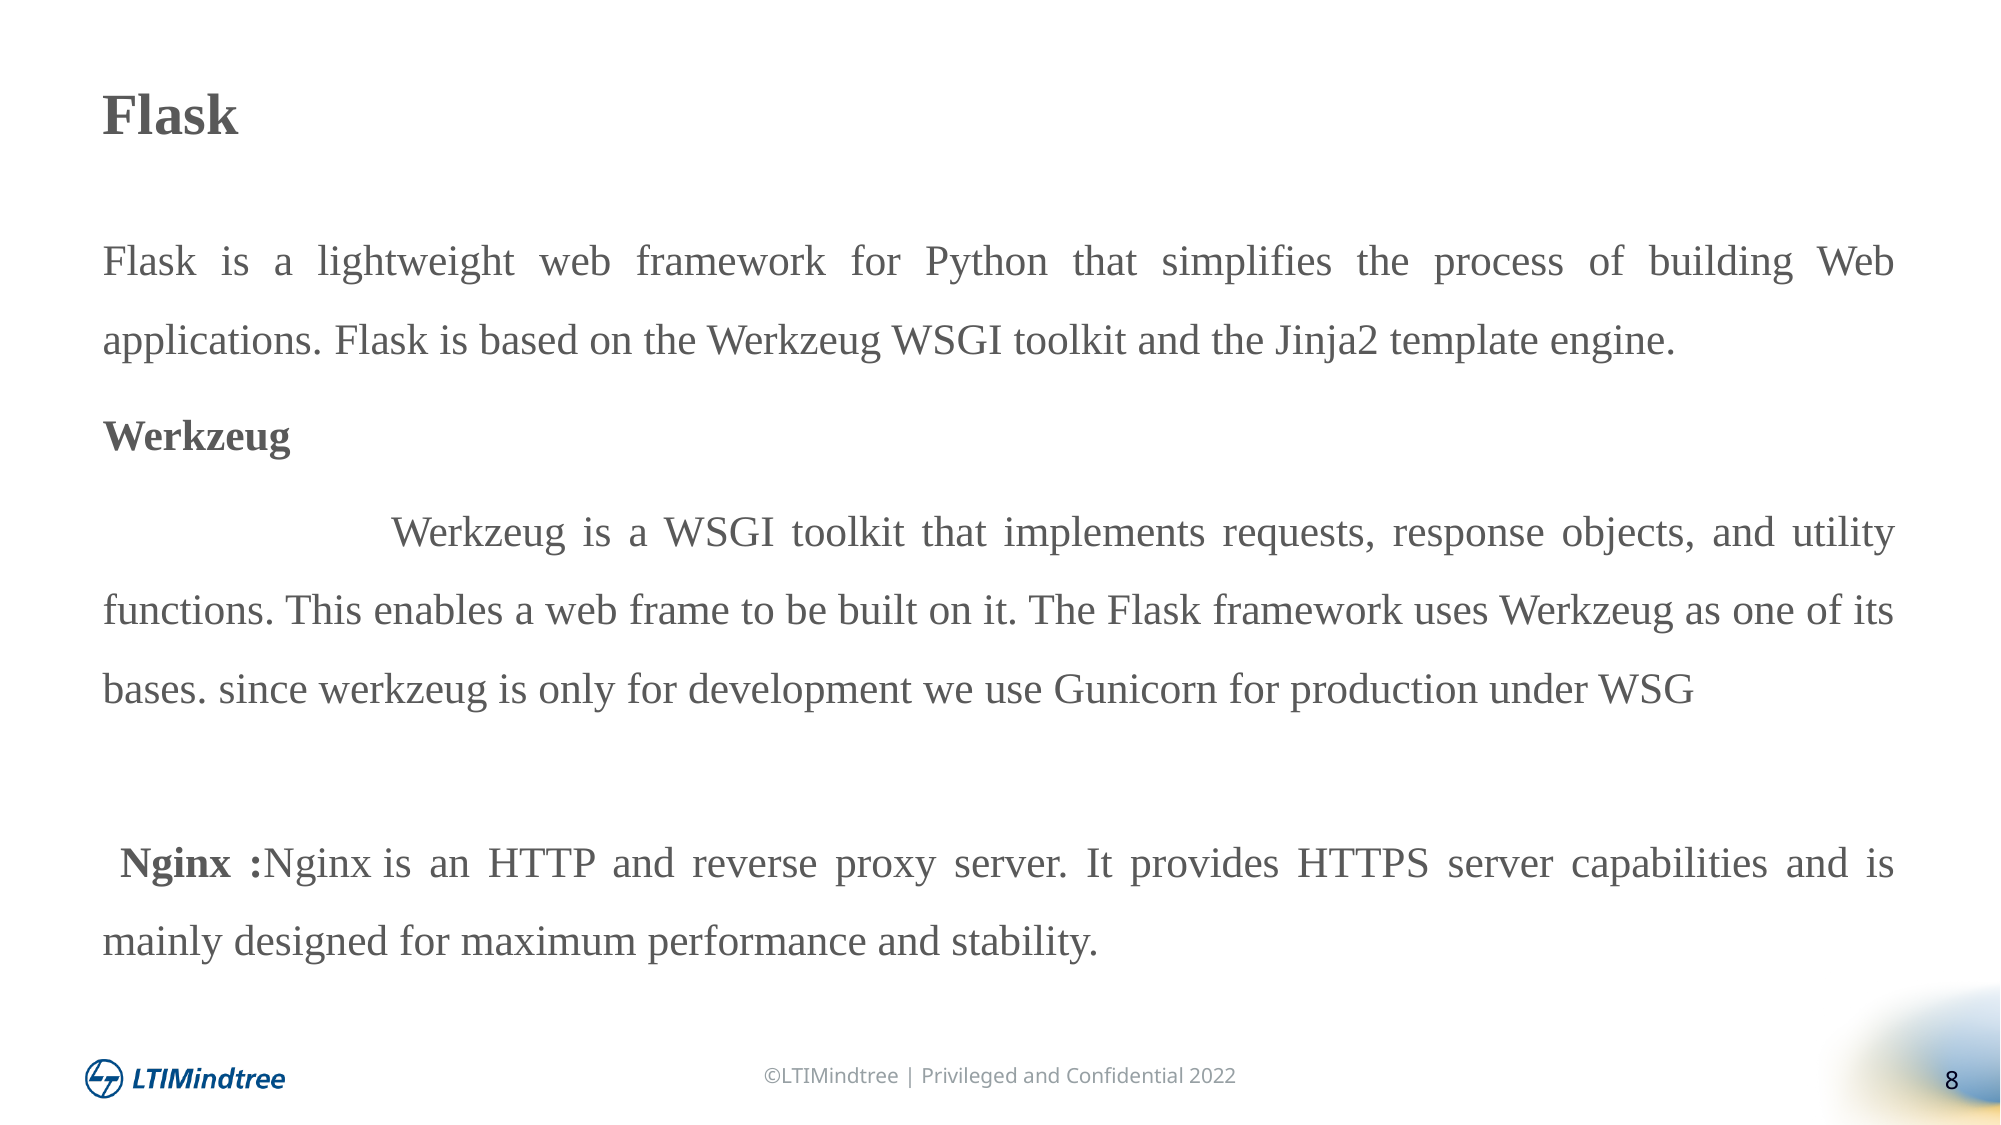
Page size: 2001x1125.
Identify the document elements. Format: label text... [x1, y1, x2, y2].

picture [1774, 966, 2001, 1125]
list Flask is a lightweight web framework for Python that simplifies the process of building Web applications. Flask is based on the Werkzeug WSGI toolkit and the Jinja2 template engine. Werkzeug Werkzeug is a WSGI toolkit that implements requests, response objects, and utility functions. This enables a web frame to be built on it. The Flask framework uses Werkzeug as one of its bases. since werkzeug is only for development we use Gunicorn for production under WSG Nginx :Nginx is an HTTP and reverse proxy server. It provides HTTPS server capabilities and is mainly designed for maximum performance and stability. [87, 198, 1913, 986]
list Flask [87, 77, 1913, 149]
